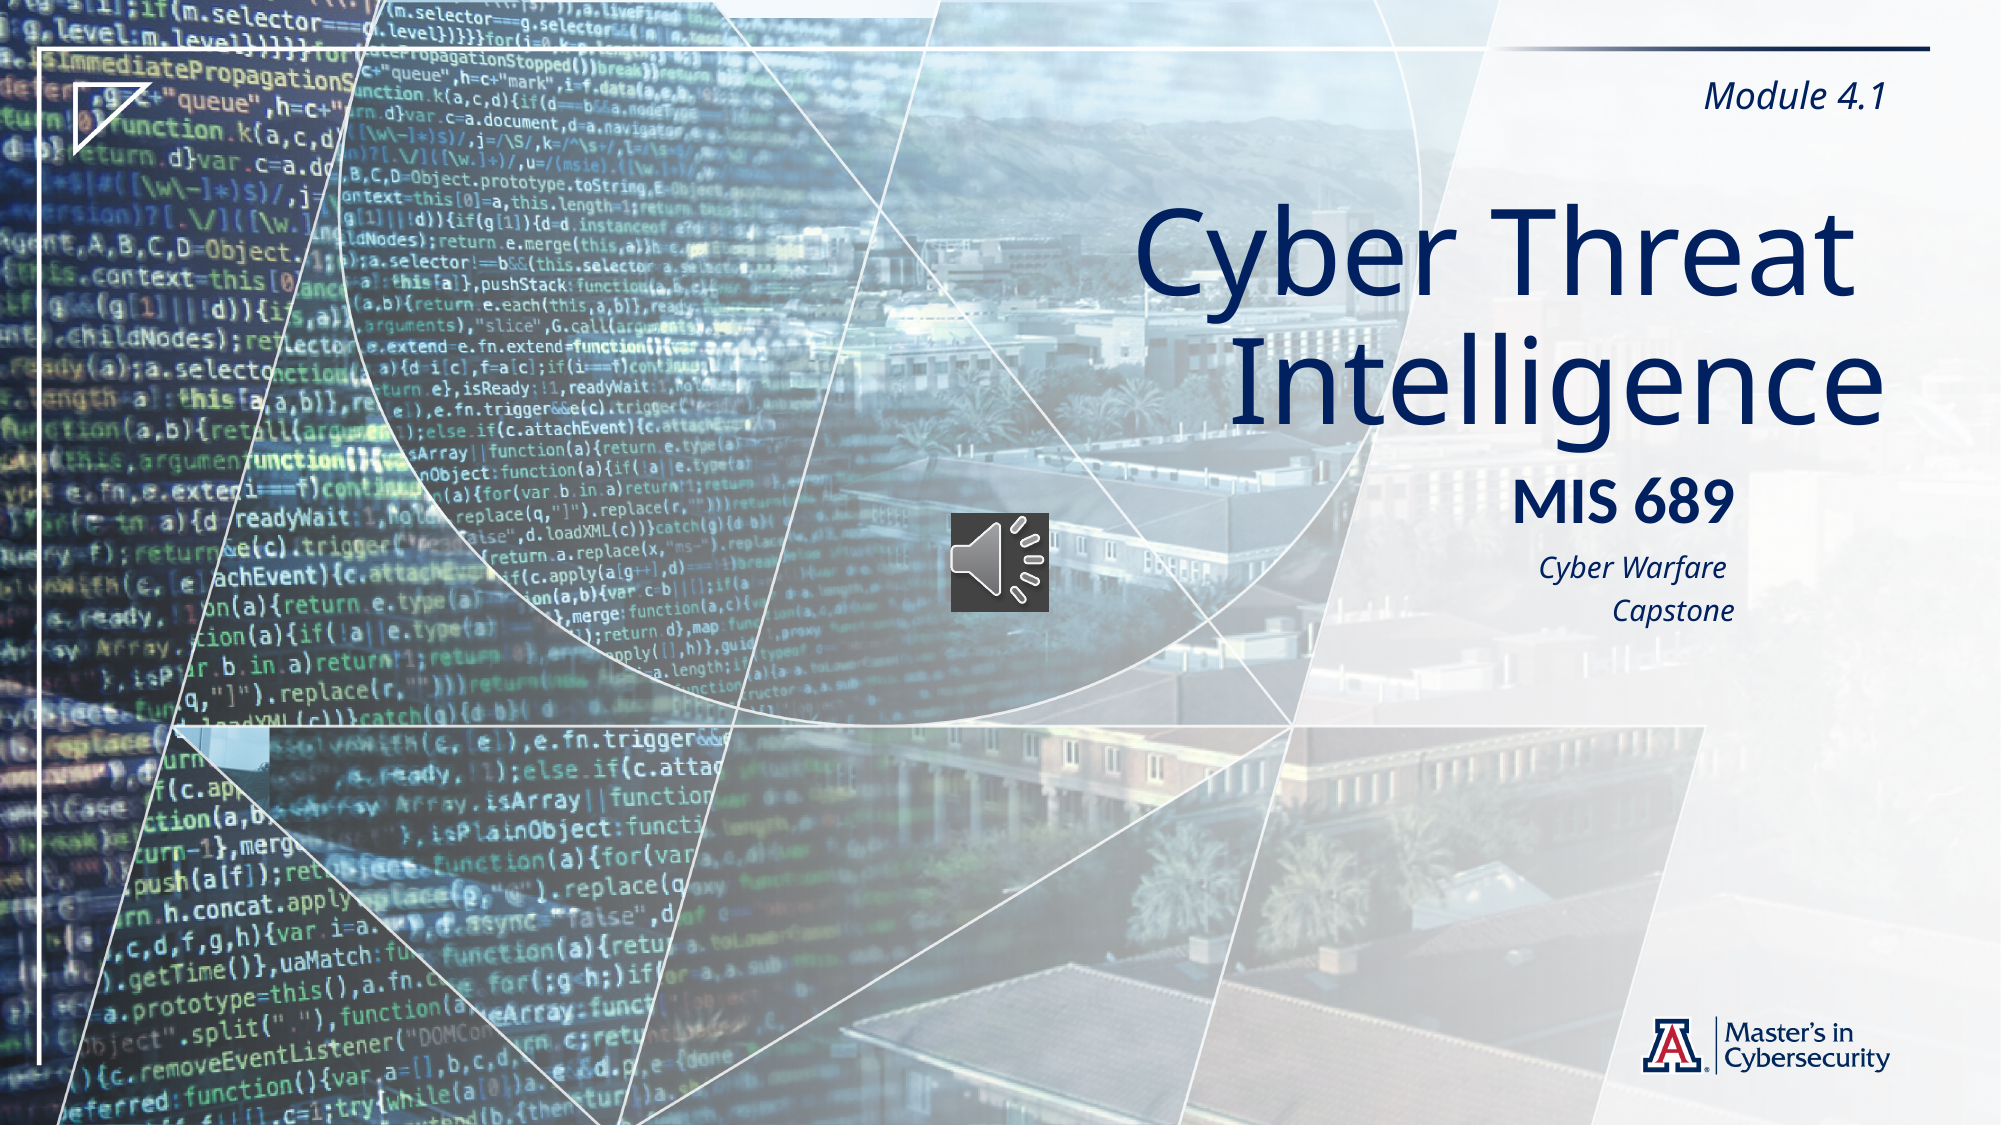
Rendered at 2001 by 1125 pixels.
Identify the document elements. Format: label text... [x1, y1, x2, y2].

picture [0, 0, 2001, 1125]
title Cyber Threat Intelligence [249, 184, 1904, 459]
subtitle MIS 689 [772, 458, 1750, 545]
list Cyber Warfare Capstone [772, 545, 1750, 637]
text_box Module 4.1 [1301, 64, 1904, 125]
